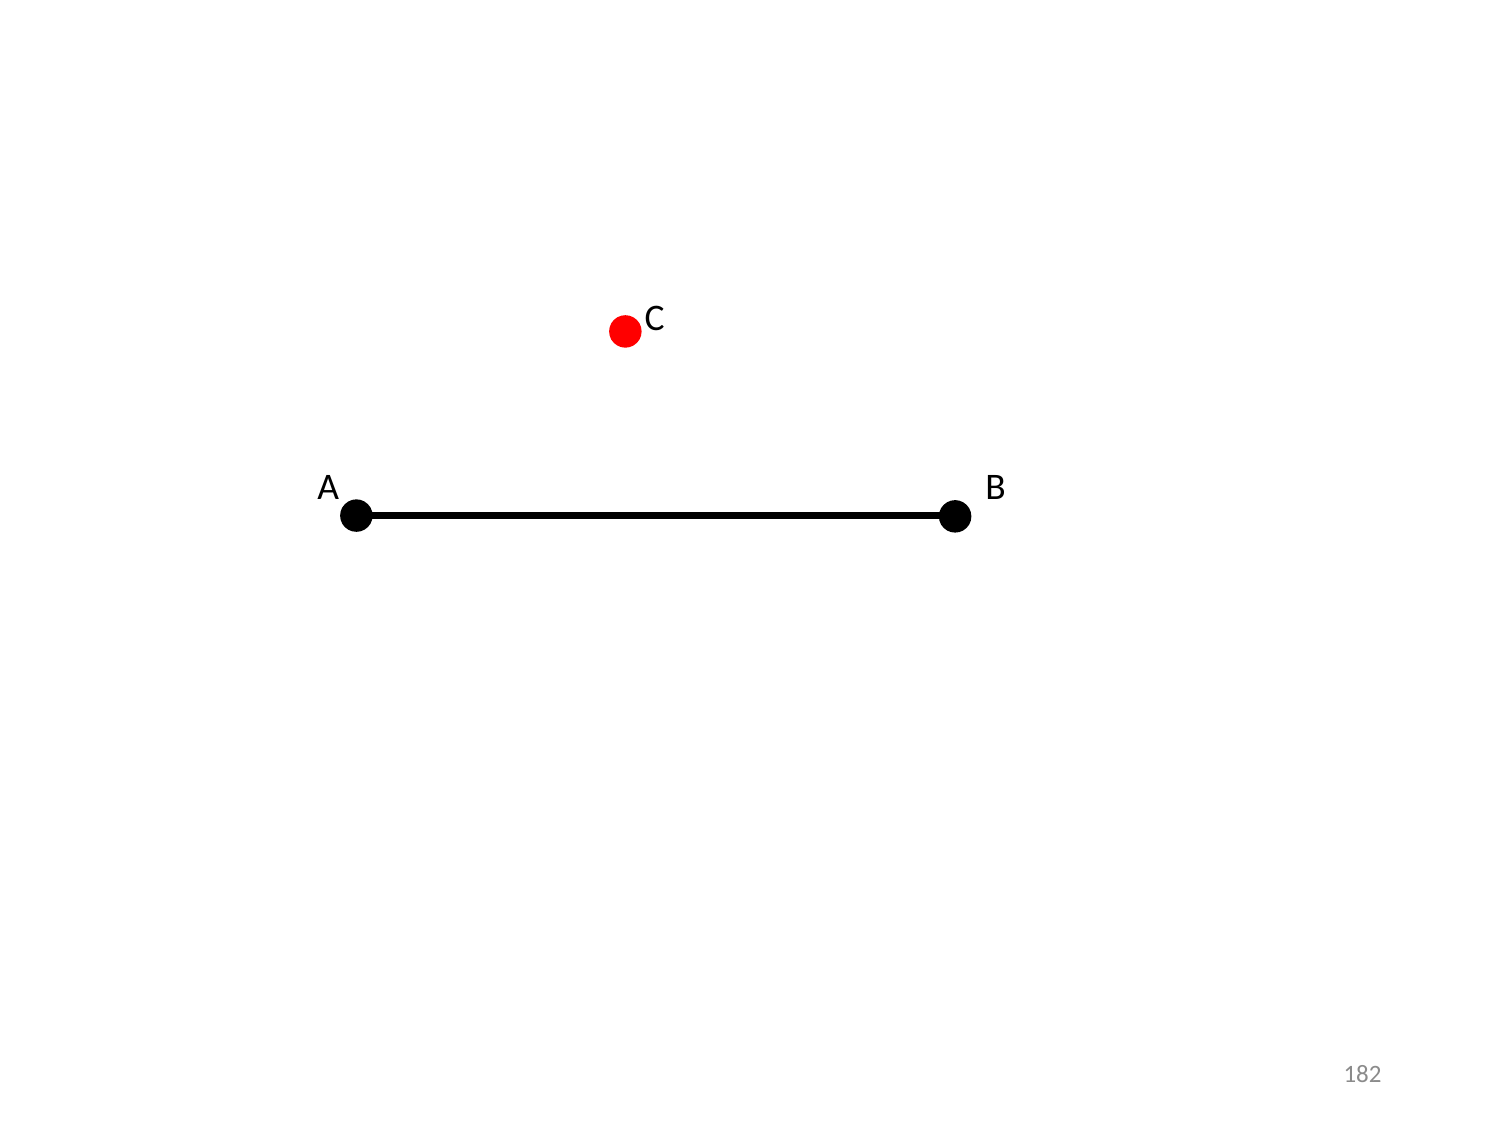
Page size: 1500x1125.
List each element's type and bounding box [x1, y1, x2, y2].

slide_number [1059, 1042, 1397, 1103]
text_box [302, 454, 1021, 533]
text_box [609, 285, 680, 348]
